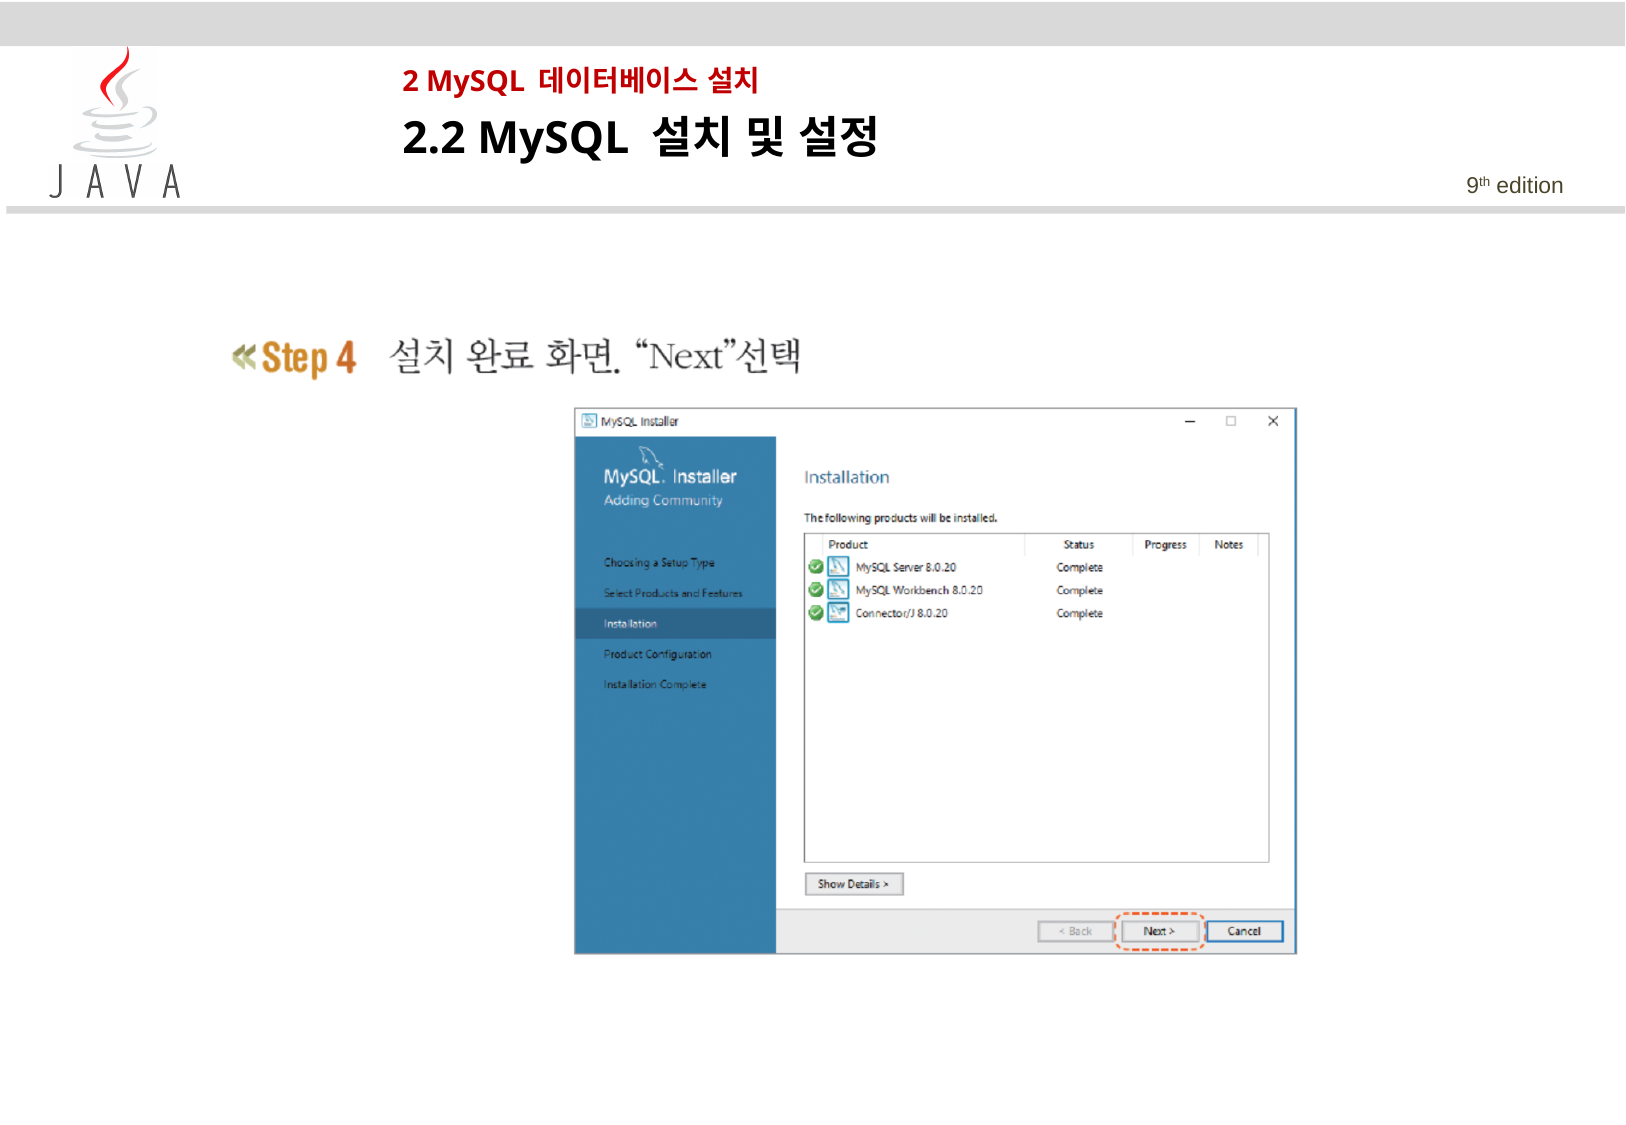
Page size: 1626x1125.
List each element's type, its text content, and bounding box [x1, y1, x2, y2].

picture [73, 46, 157, 158]
list 2.2 MySQL 설치 및 설정 [387, 101, 1545, 171]
picture [224, 312, 1319, 993]
title 2 MySQL 데이터베이스 설치 [387, 54, 1393, 105]
picture [49, 164, 180, 198]
